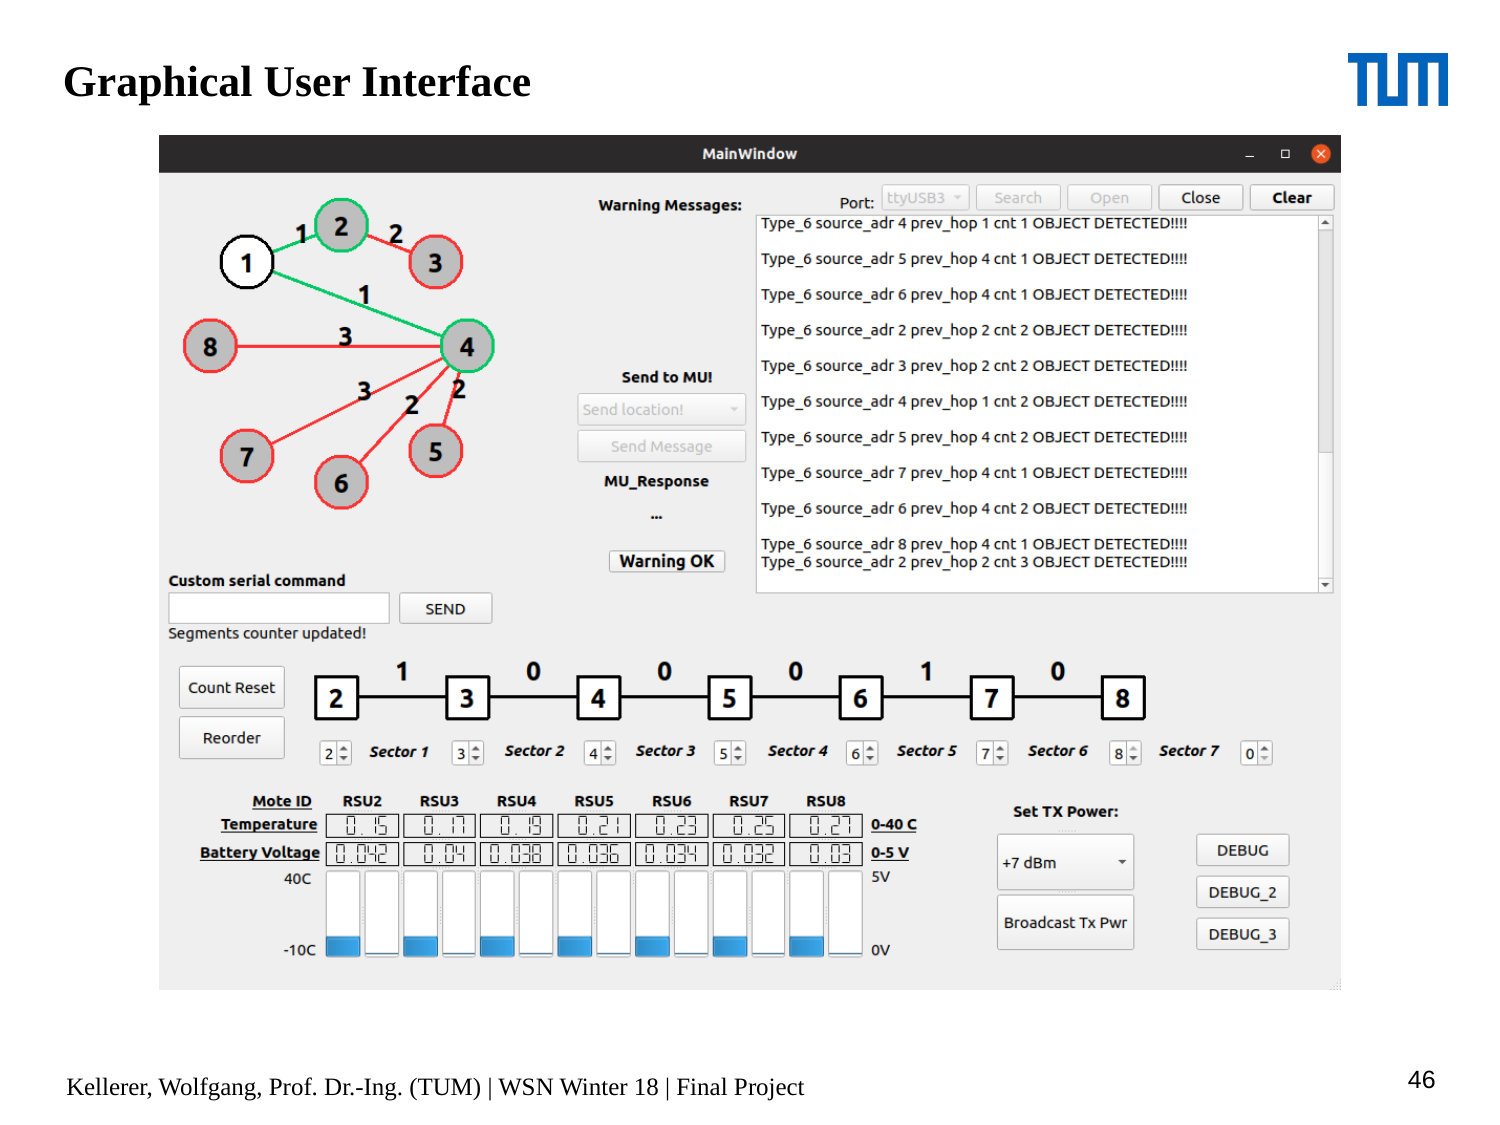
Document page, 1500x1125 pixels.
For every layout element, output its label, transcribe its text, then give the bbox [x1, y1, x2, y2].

text_box Kellerer, Wolfgang, Prof. Dr.-Ing. (TUM) | WSN Winter 18 | Final Project [58, 1063, 1352, 1108]
picture [159, 135, 1341, 990]
text_box Graphical User Interface [48, 44, 1275, 108]
picture [1347, 52, 1448, 106]
text_box 19 [1399, 1056, 1444, 1100]
